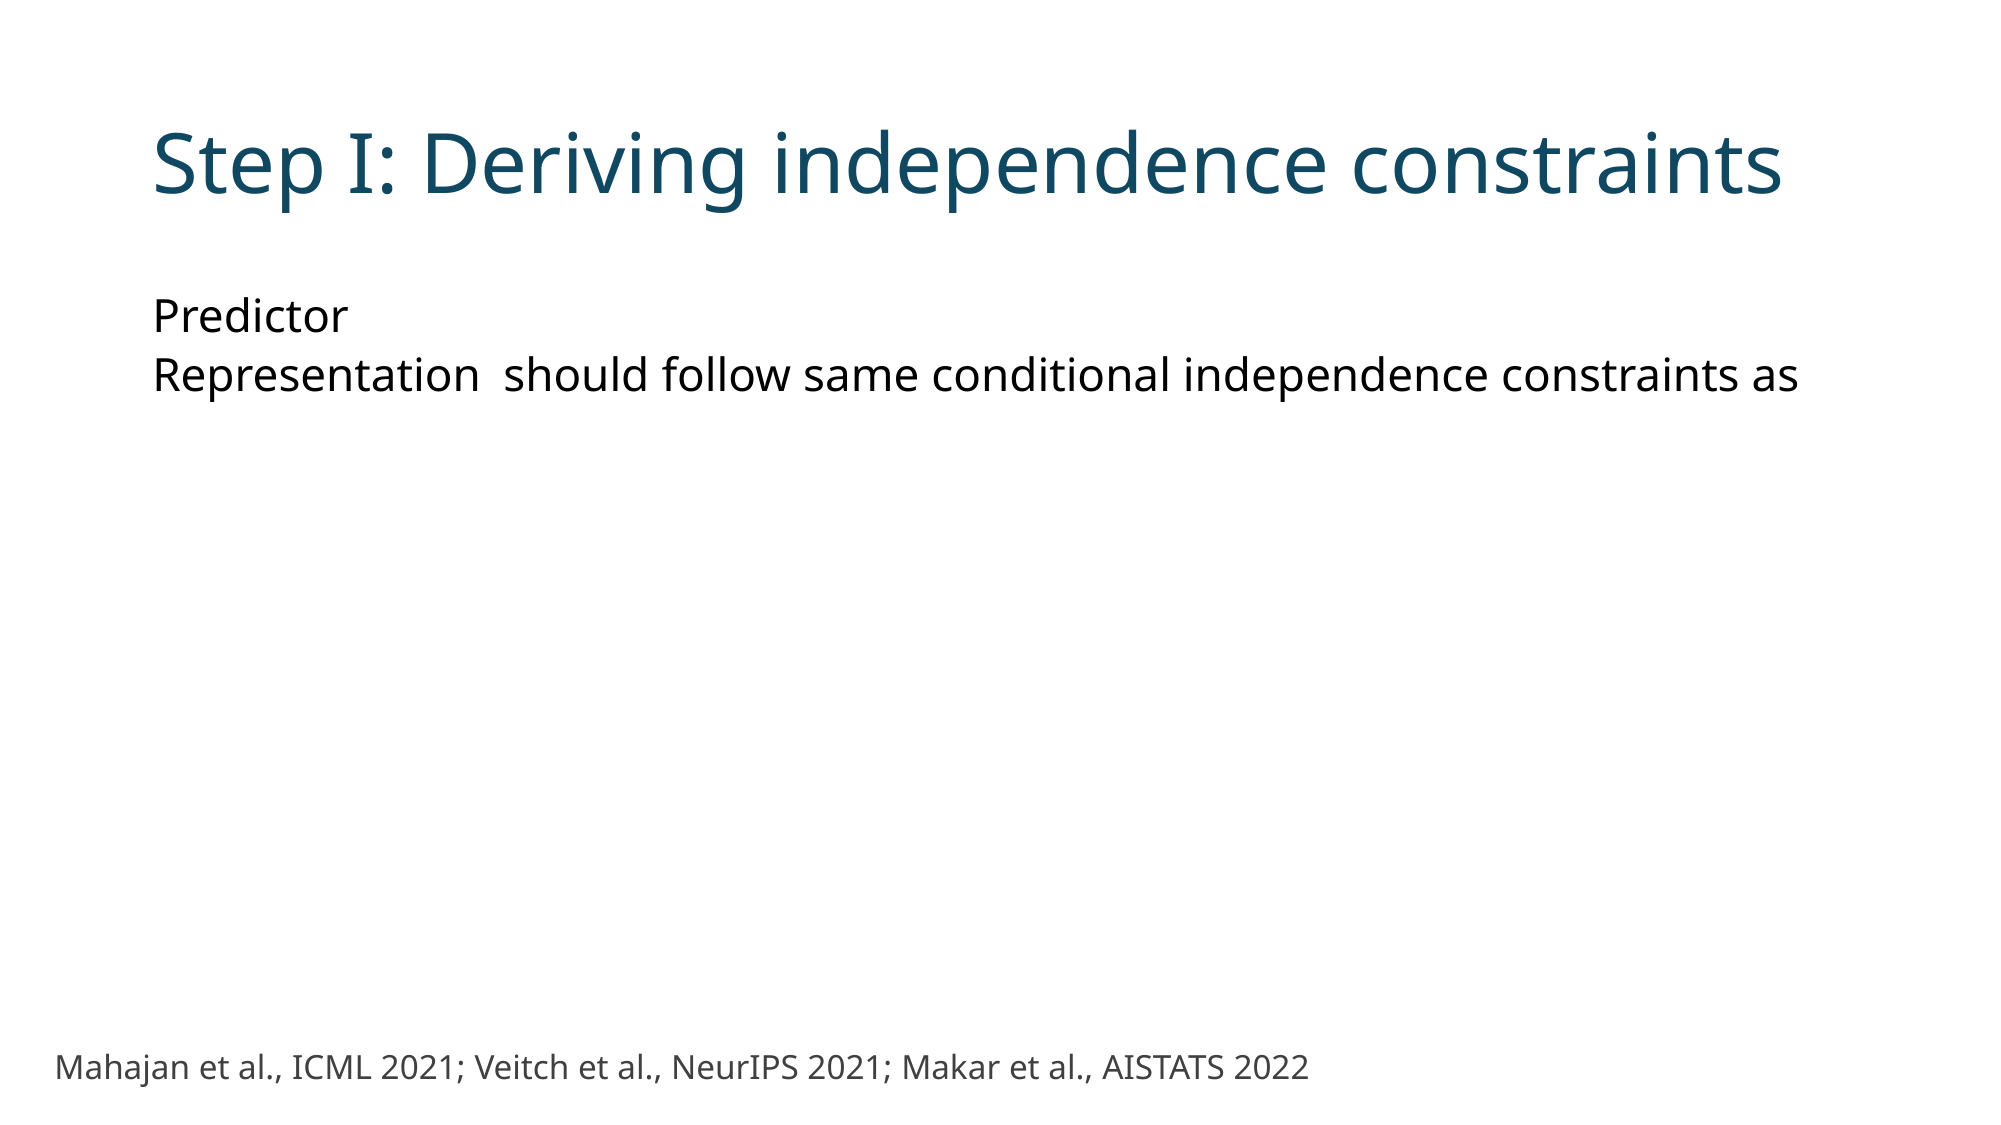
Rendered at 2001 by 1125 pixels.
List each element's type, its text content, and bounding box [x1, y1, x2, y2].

title Step I: Deriving independence constraints [137, 58, 1901, 276]
text_box Mahajan et al., ICML 2021; Veitch et al., NeurIPS 2021; Makar et al., AISTATS 2022 [39, 1038, 1461, 1094]
